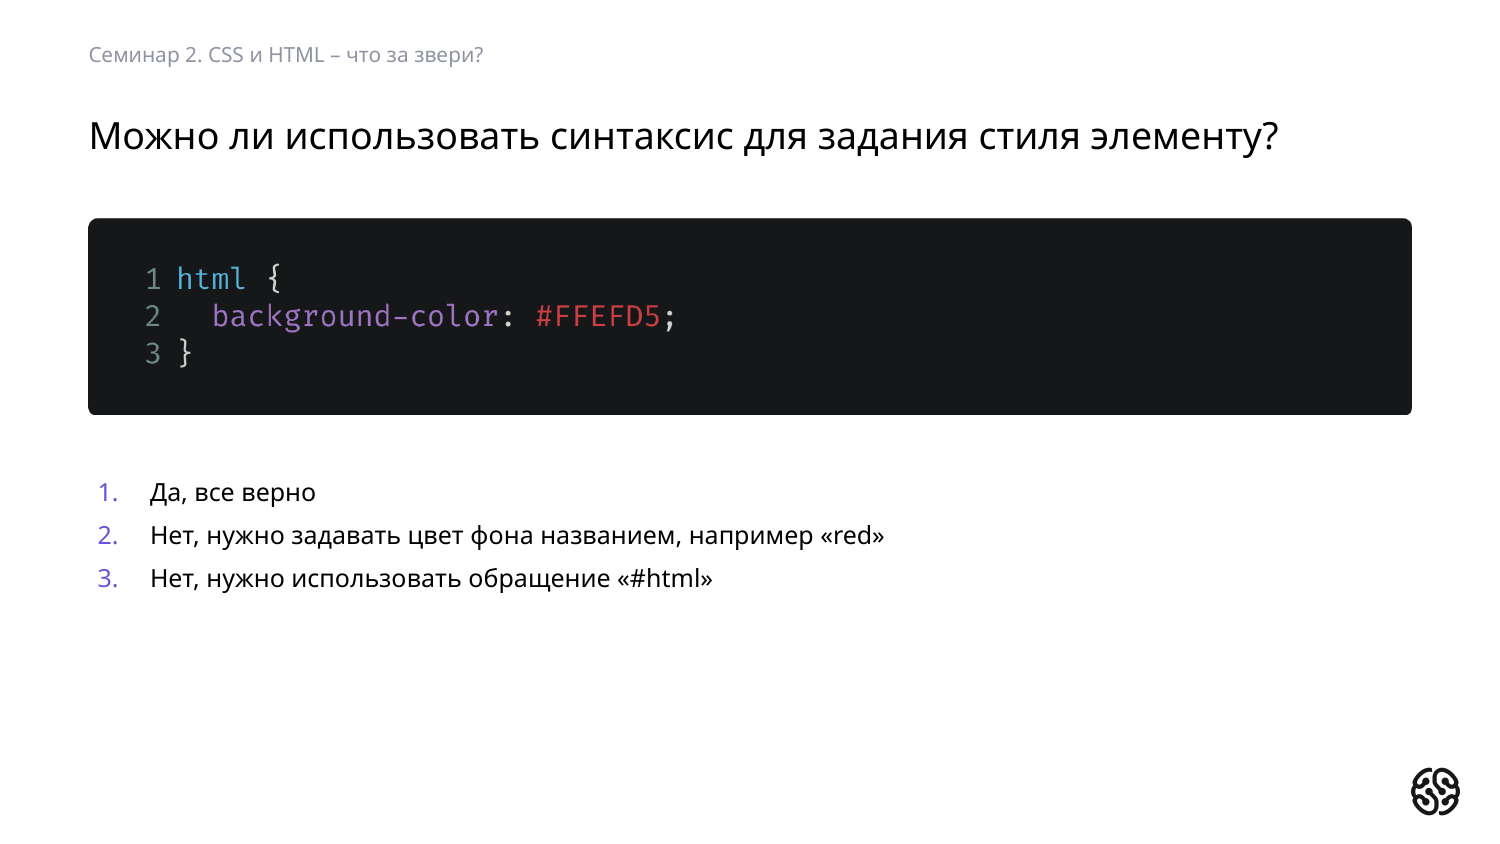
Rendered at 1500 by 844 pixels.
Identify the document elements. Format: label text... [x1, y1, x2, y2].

picture [88, 217, 1412, 415]
picture [1411, 767, 1460, 816]
subtitle Да, все верно Нет, нужно задавать цвет фона названием, например «red» Нет, нужно использовать обращение «#html» [88, 472, 1412, 739]
subtitle Семинар 2. CSS и HTML – что за звери? [88, 24, 1412, 84]
title Можно ли использовать синтаксис для задания стиля элементу? [88, 118, 1412, 217]
